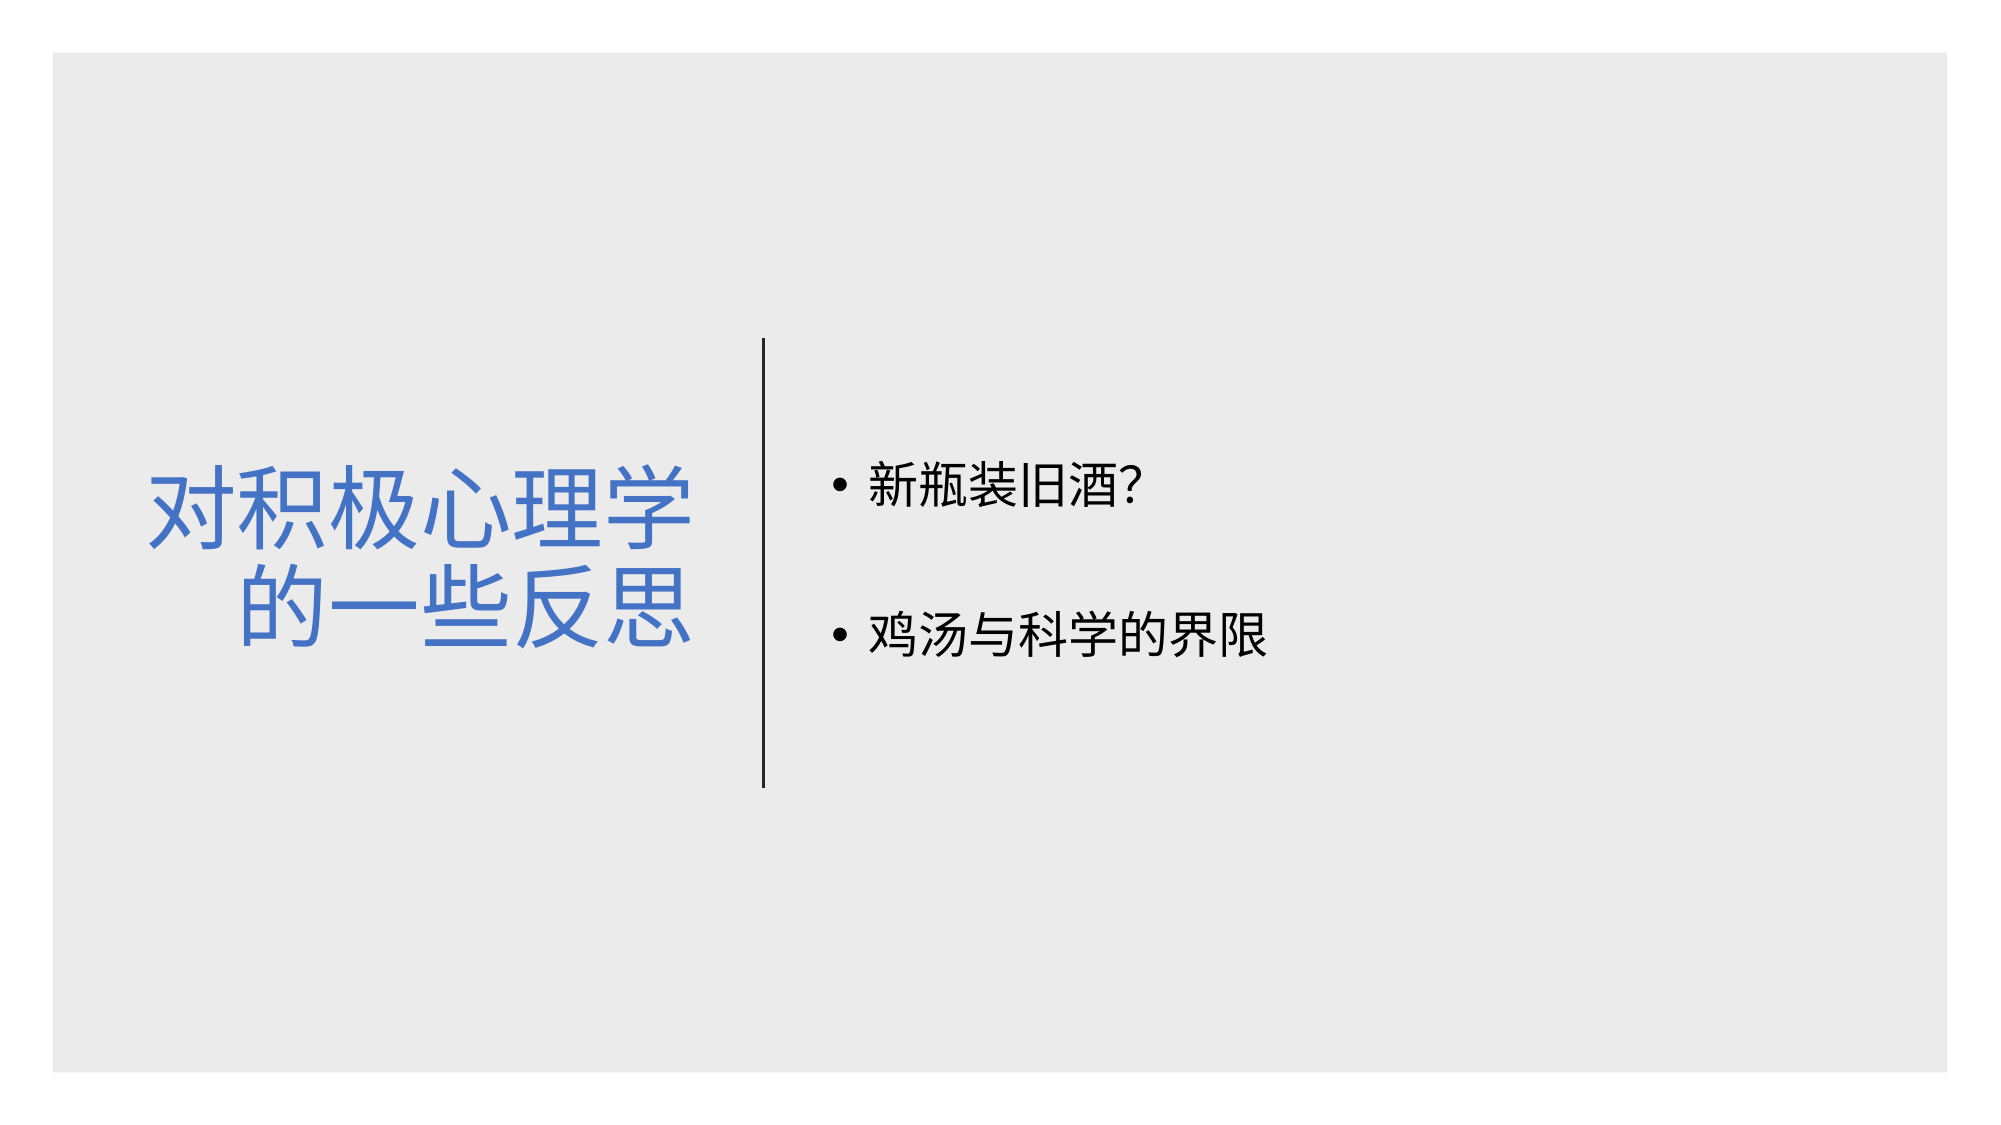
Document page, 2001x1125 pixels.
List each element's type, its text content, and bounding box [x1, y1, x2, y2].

list 新瓶装旧酒？ 鸡汤与科学的界限 [816, 158, 1863, 967]
title 对积极心理学的一些反思 [70, 158, 711, 967]
text_box [52, 51, 1948, 1073]
